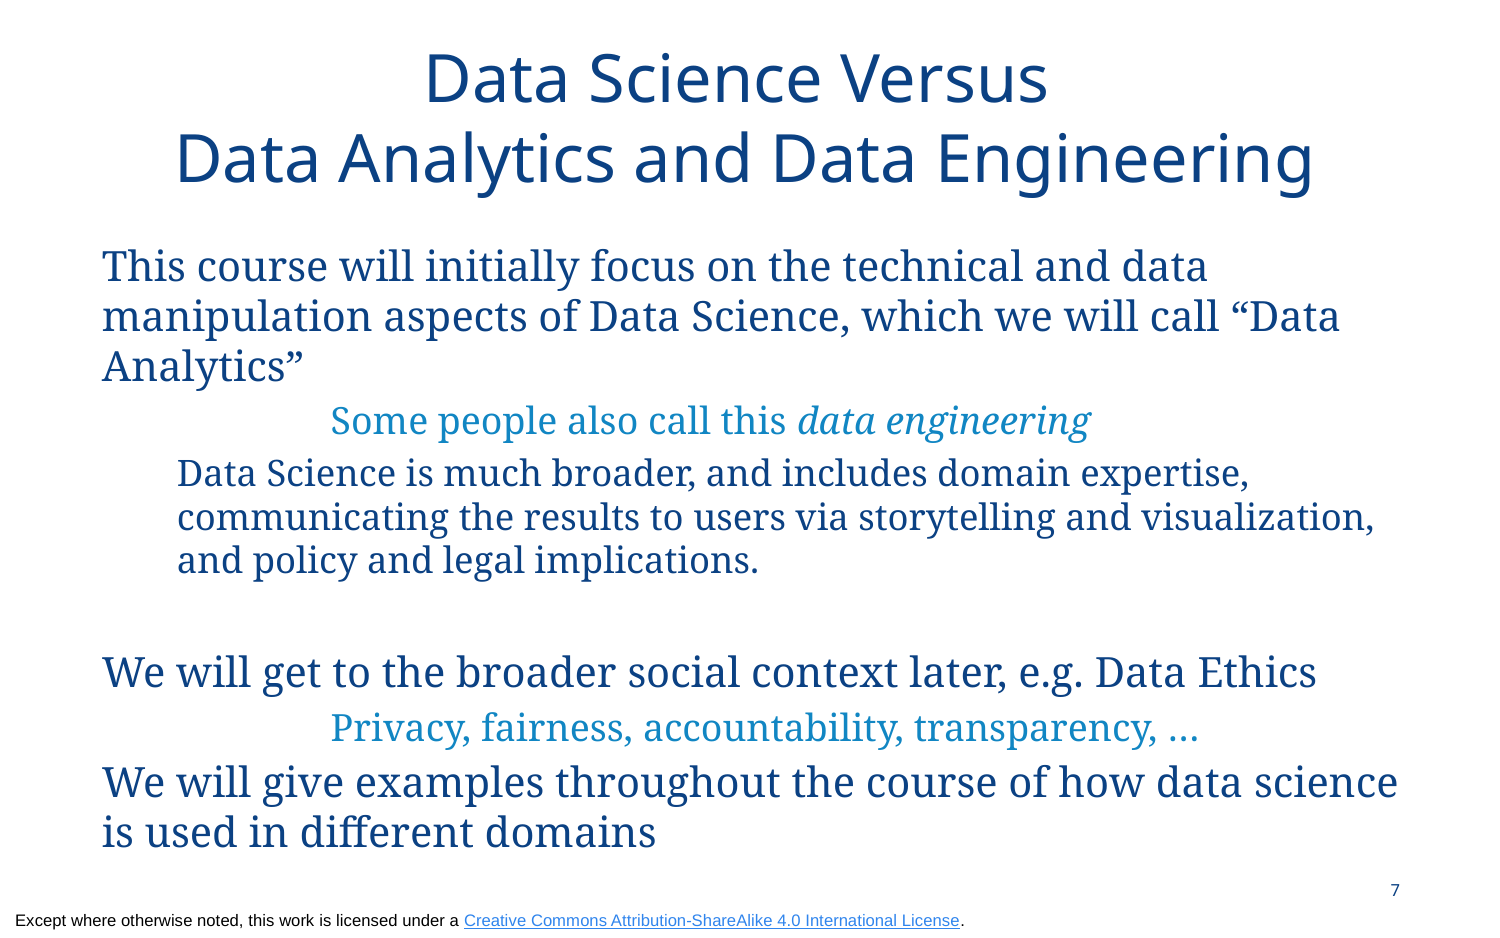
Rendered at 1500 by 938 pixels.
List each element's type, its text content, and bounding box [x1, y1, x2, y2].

slide_number 7 [1347, 866, 1416, 917]
title Data Science Versus Data Analytics and Data Engineering [75, 26, 1416, 205]
list This course will initially focus on the technical and data manipulation aspects of Data Science, which we will call “Data Analytics” Some people also call this data engineering Data Science is much broader, and includes domain expertise, communicating the results to users via storytelling and visualization, and policy and legal implications. We will get to the broader social context later, e.g. Data Ethics Privacy, fairness, accountability, transparency, … We will give examples throughout the course of how data science is used in different domains [75, 239, 1416, 857]
